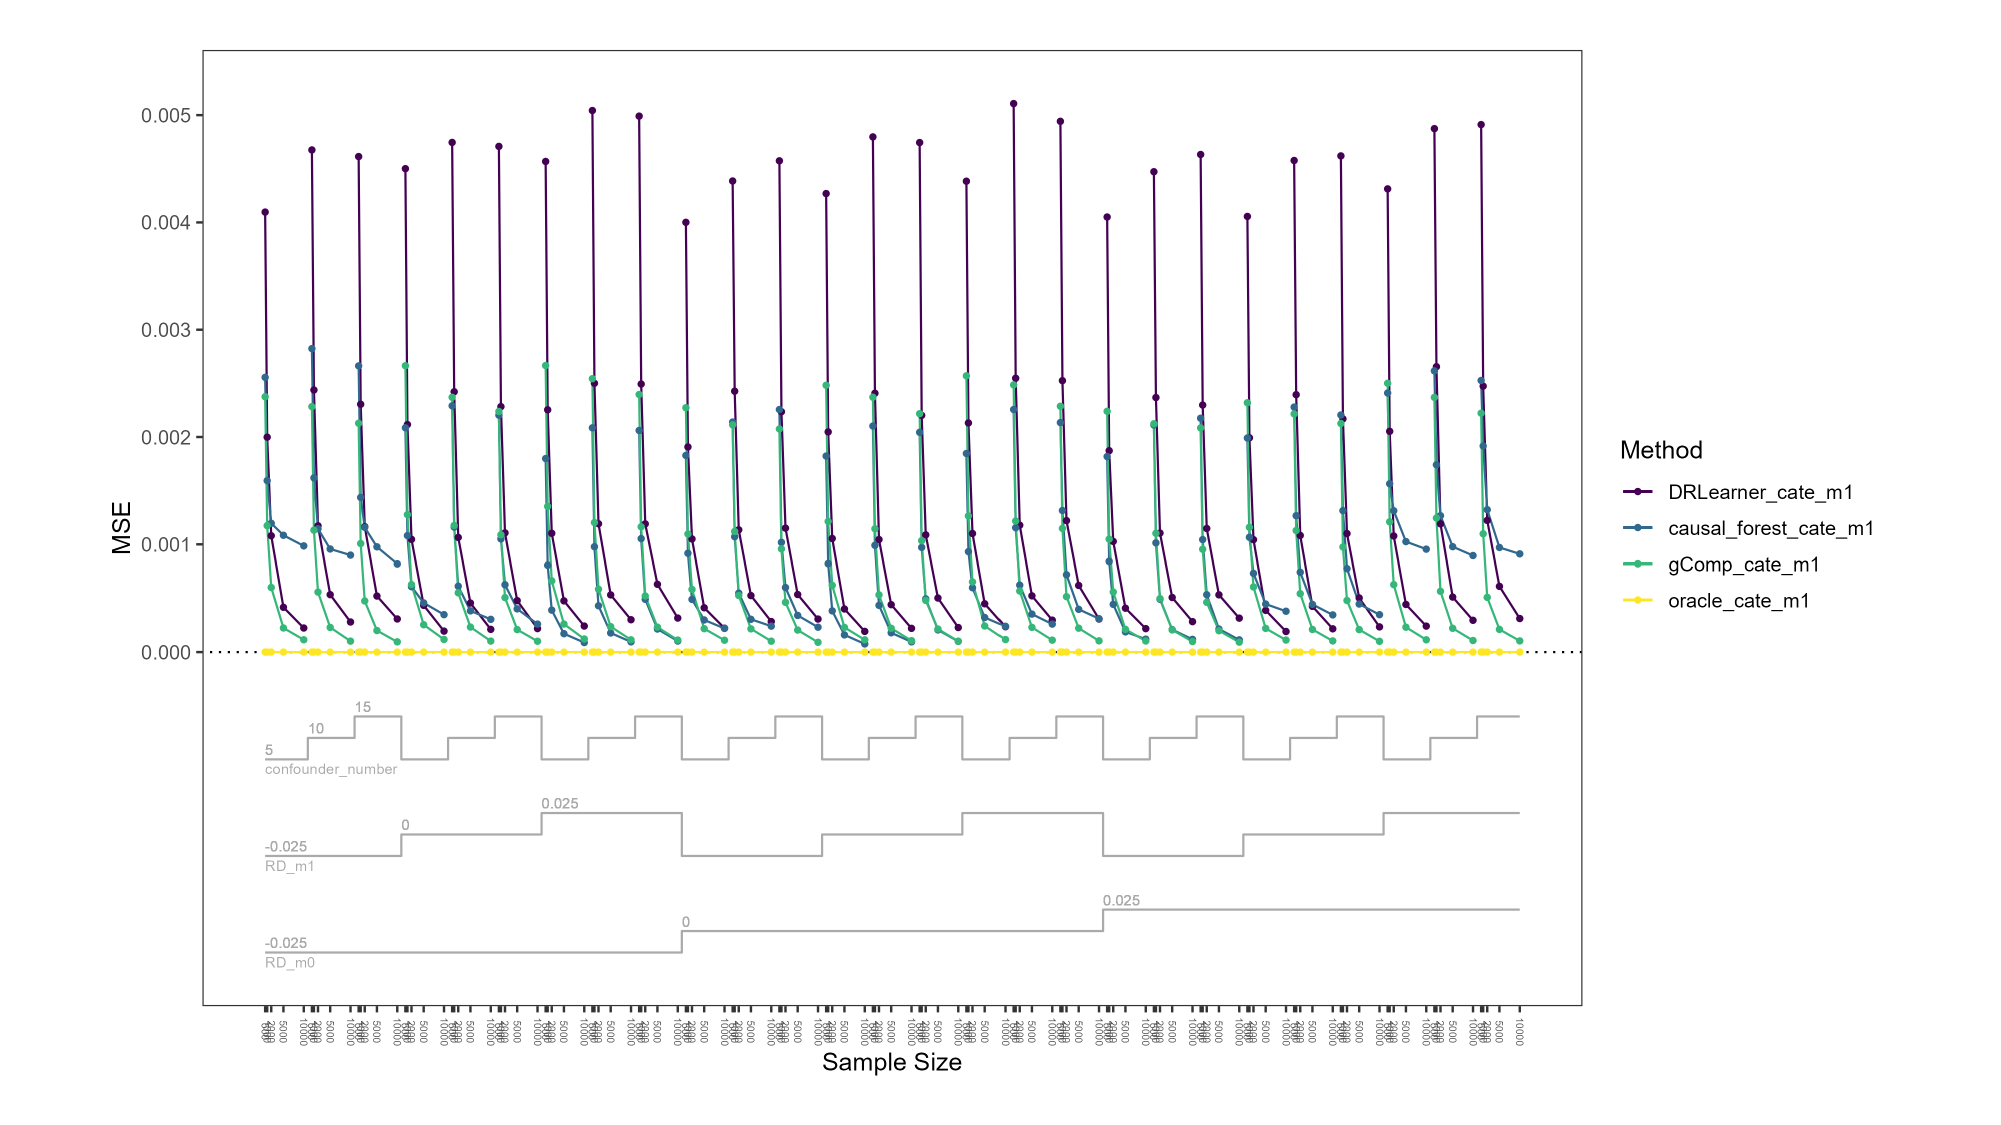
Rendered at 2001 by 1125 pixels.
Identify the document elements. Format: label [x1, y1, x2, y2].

picture [99, 37, 1900, 1088]
